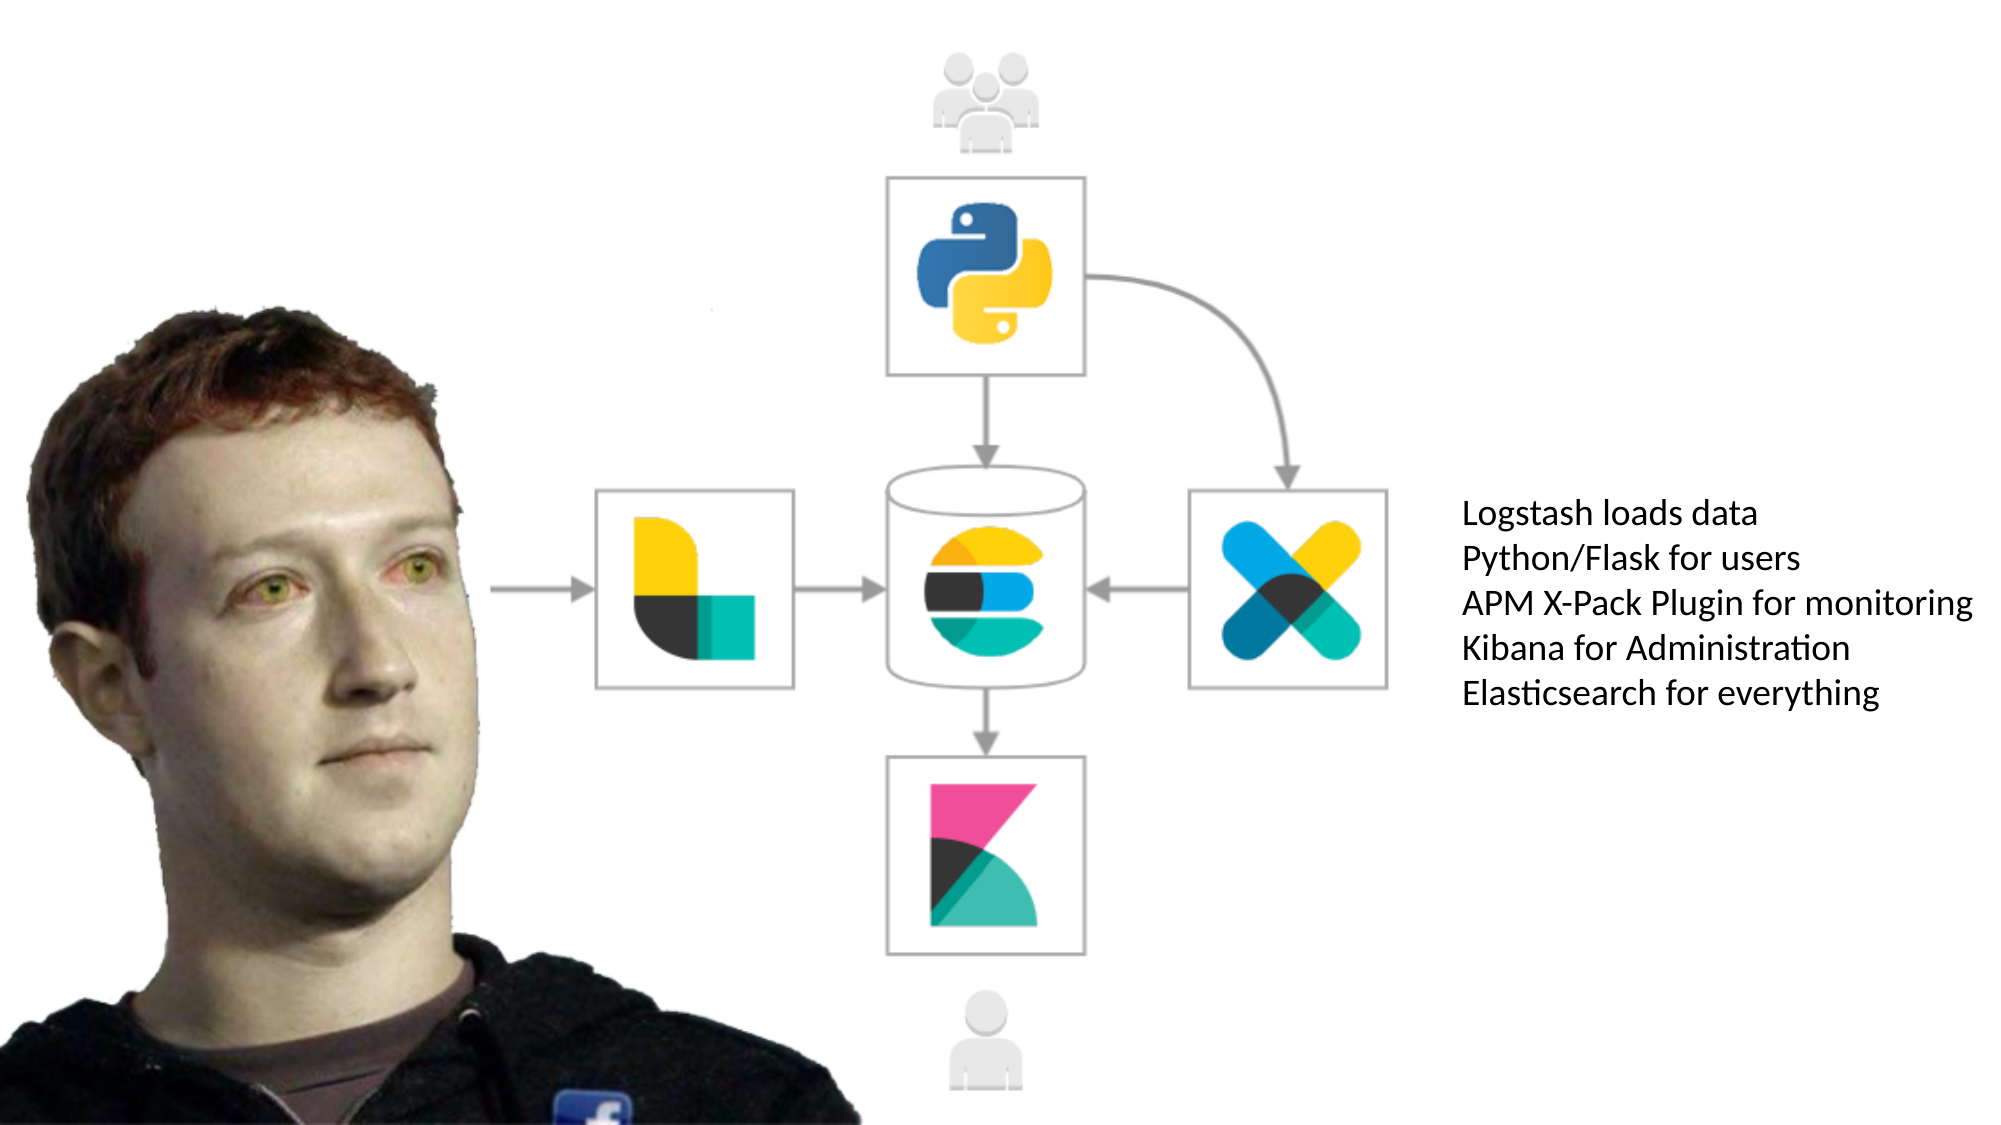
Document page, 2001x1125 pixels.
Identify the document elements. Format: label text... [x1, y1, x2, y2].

picture [0, 0, 1688, 1125]
text_box Logstash loads data Python/Flask for users APM X-Pack Plugin for monitoring Kibana for Administration Elasticsearch for everything [1688, 480, 2000, 721]
